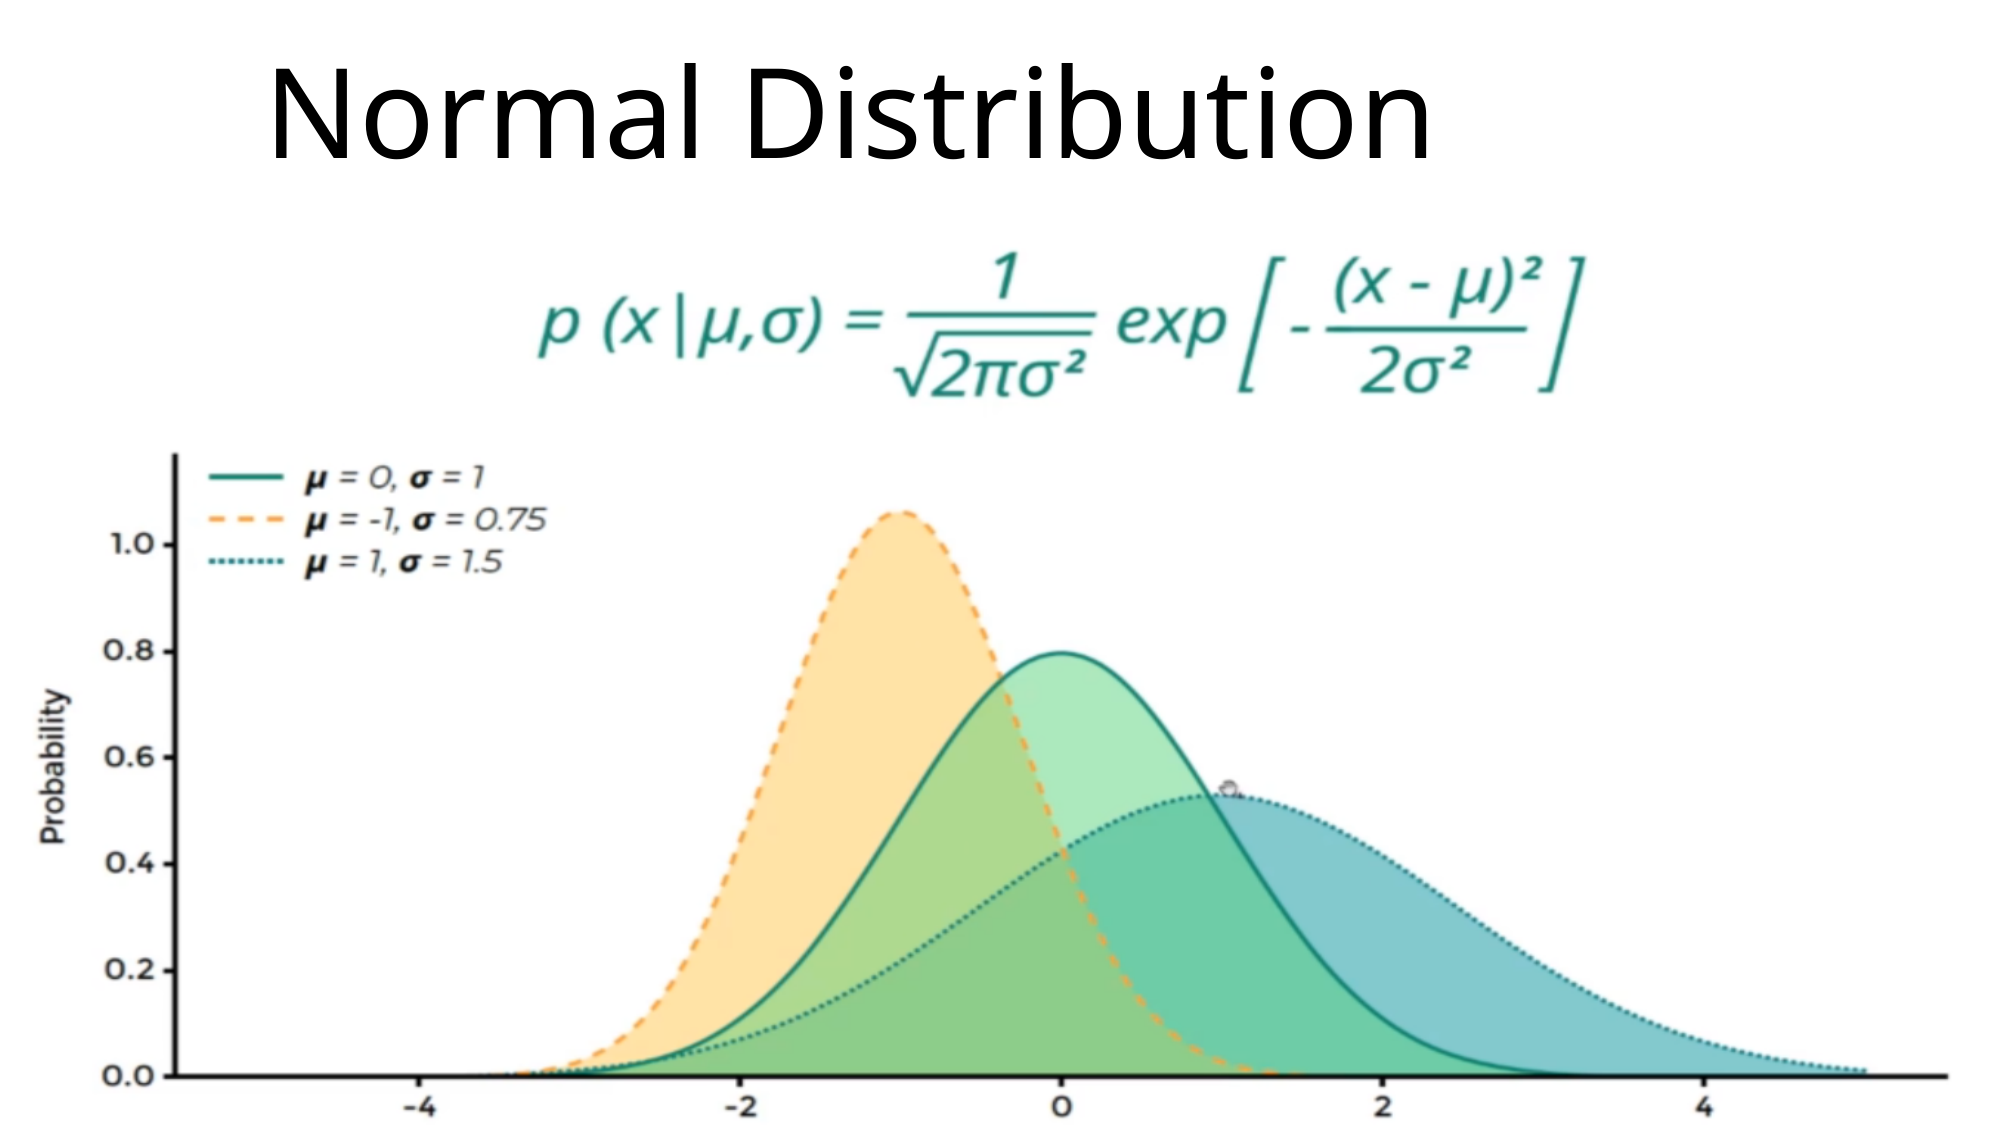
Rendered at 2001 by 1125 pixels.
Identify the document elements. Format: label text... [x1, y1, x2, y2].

picture [0, 209, 2000, 1125]
title Normal Distribution [249, 32, 1750, 194]
